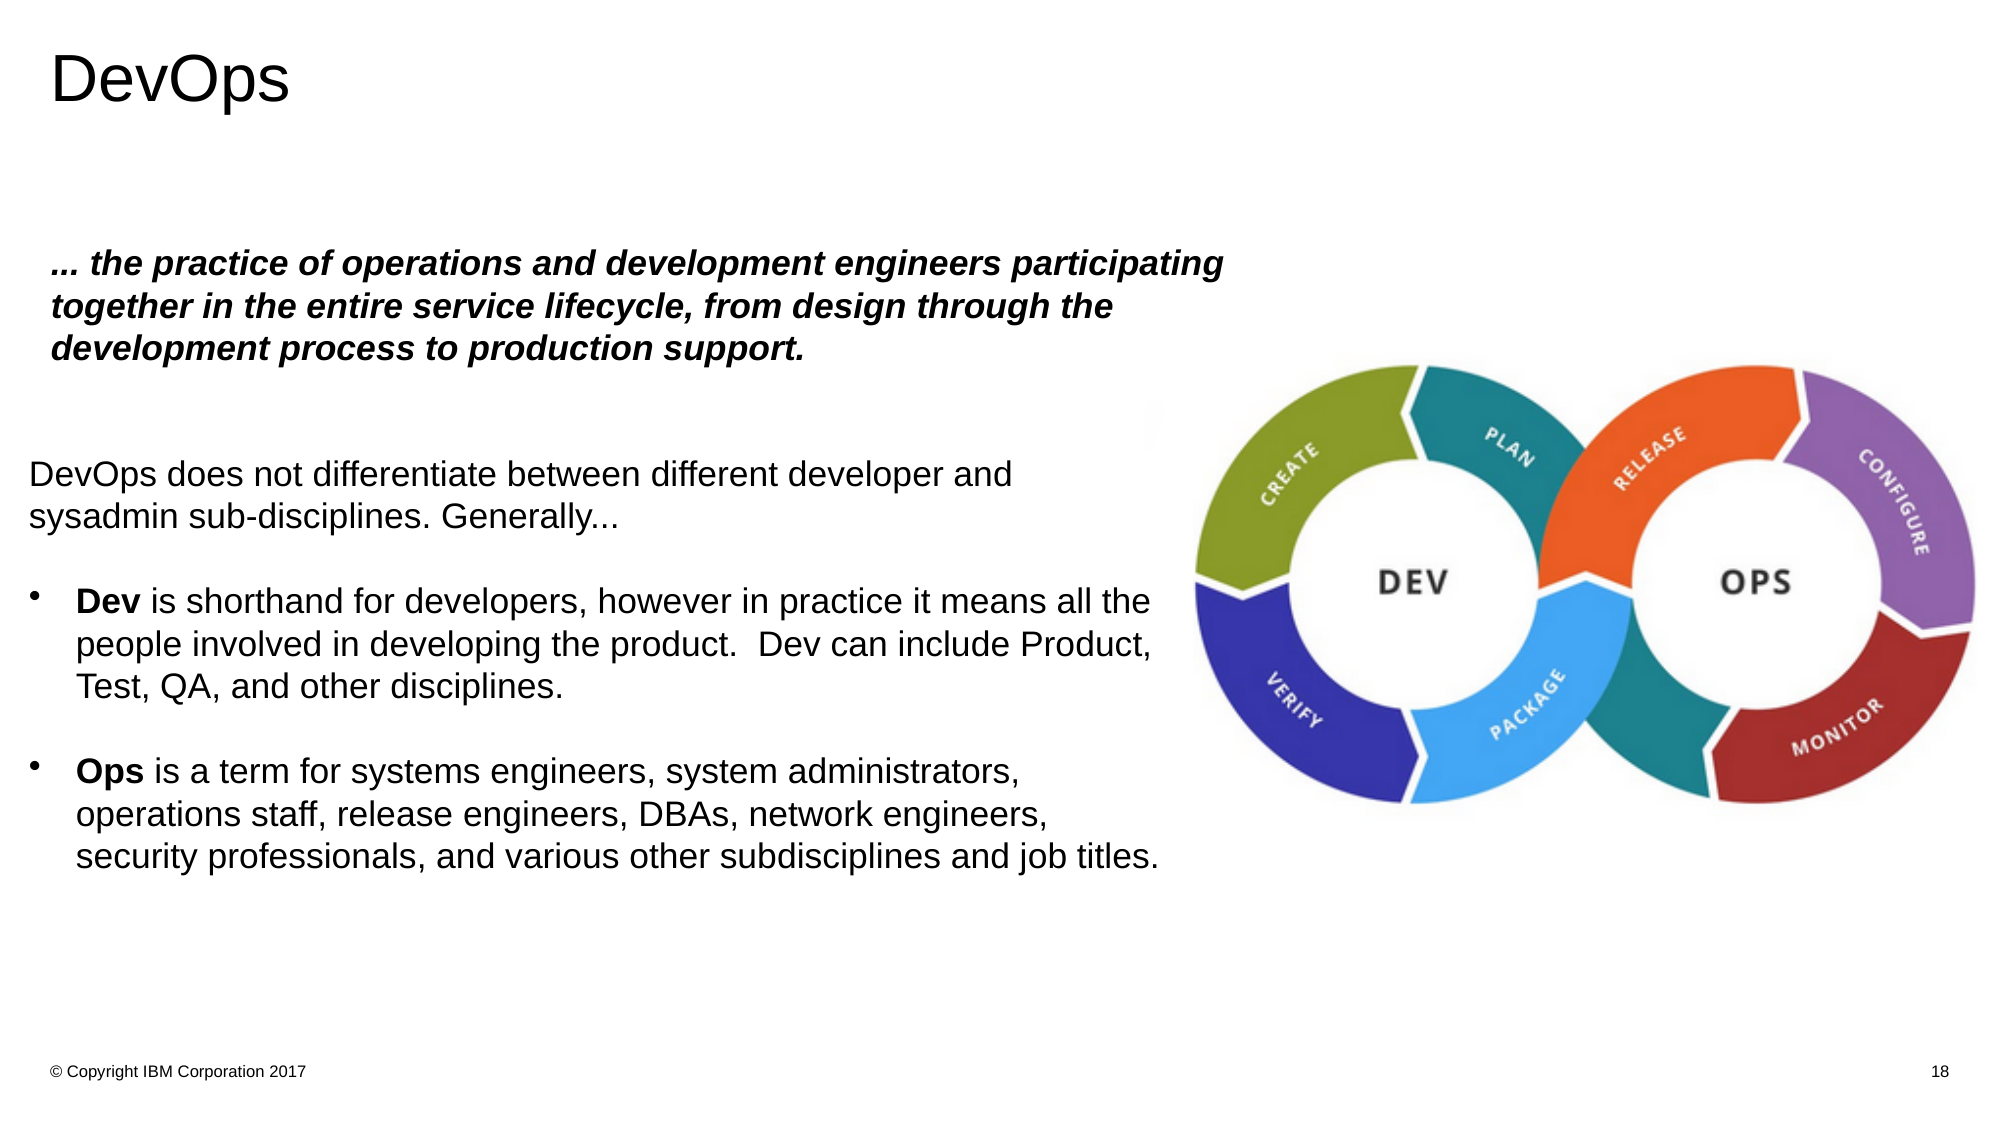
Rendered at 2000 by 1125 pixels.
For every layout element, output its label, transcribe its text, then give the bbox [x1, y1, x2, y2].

picture [1145, 302, 1995, 855]
footer © Copyright IBM Corporation 2017 [49, 1055, 1450, 1086]
text_box ... the practice of operations and development engineers participating together in the entire service lifecycle, from design through the development process to production support. [35, 232, 1329, 376]
text_box DevOps does not differentiate between different developer and sysadmin sub-disciplines. Generally... Dev is shorthand for developers, however in practice it means all the people involved in developing the product. Dev can include Product, Test, QA, and other disciplines. Ops is a term for systems engineers, system administrators, operations staff, release engineers, DBAs, network engineers, security professionals, and various other subdisciplines and job titles. [13, 443, 1182, 927]
title DevOps [49, 43, 950, 128]
slide_number 18 [1499, 1055, 1950, 1086]
